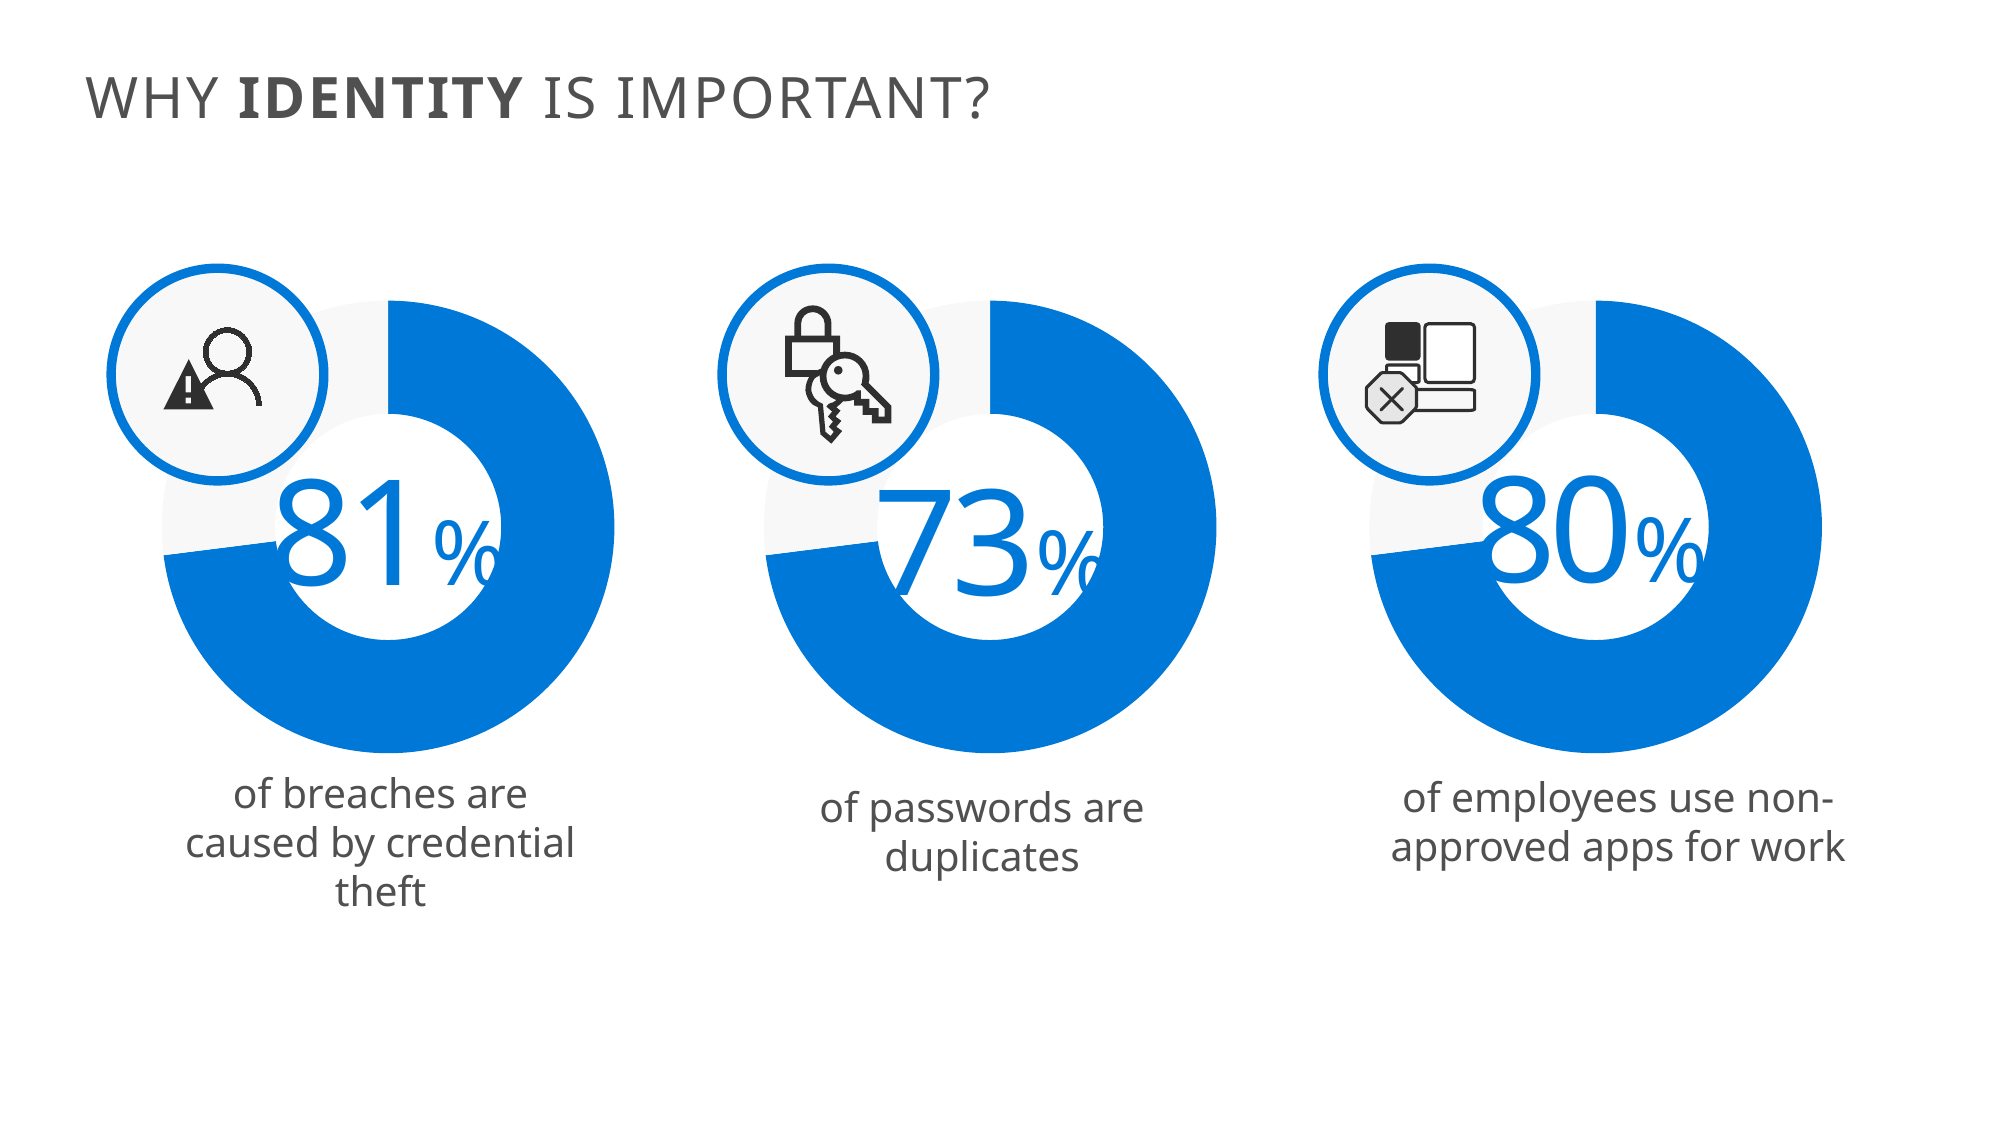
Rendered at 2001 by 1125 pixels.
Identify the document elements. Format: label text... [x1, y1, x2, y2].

text_box WHY IDENTITY IS IMPORTANT? [85, 54, 1188, 146]
text_box of passwords are duplicates [751, 773, 1213, 887]
text_box [763, 268, 893, 290]
text_box of breaches are caused by credential theft [150, 764, 611, 923]
text_box of employees use non-approved apps for work [1354, 764, 1882, 877]
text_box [784, 305, 892, 444]
text_box [1364, 268, 1494, 290]
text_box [1366, 323, 1475, 424]
text_box [152, 268, 282, 290]
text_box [163, 327, 262, 410]
chart [34, 290, 1950, 764]
